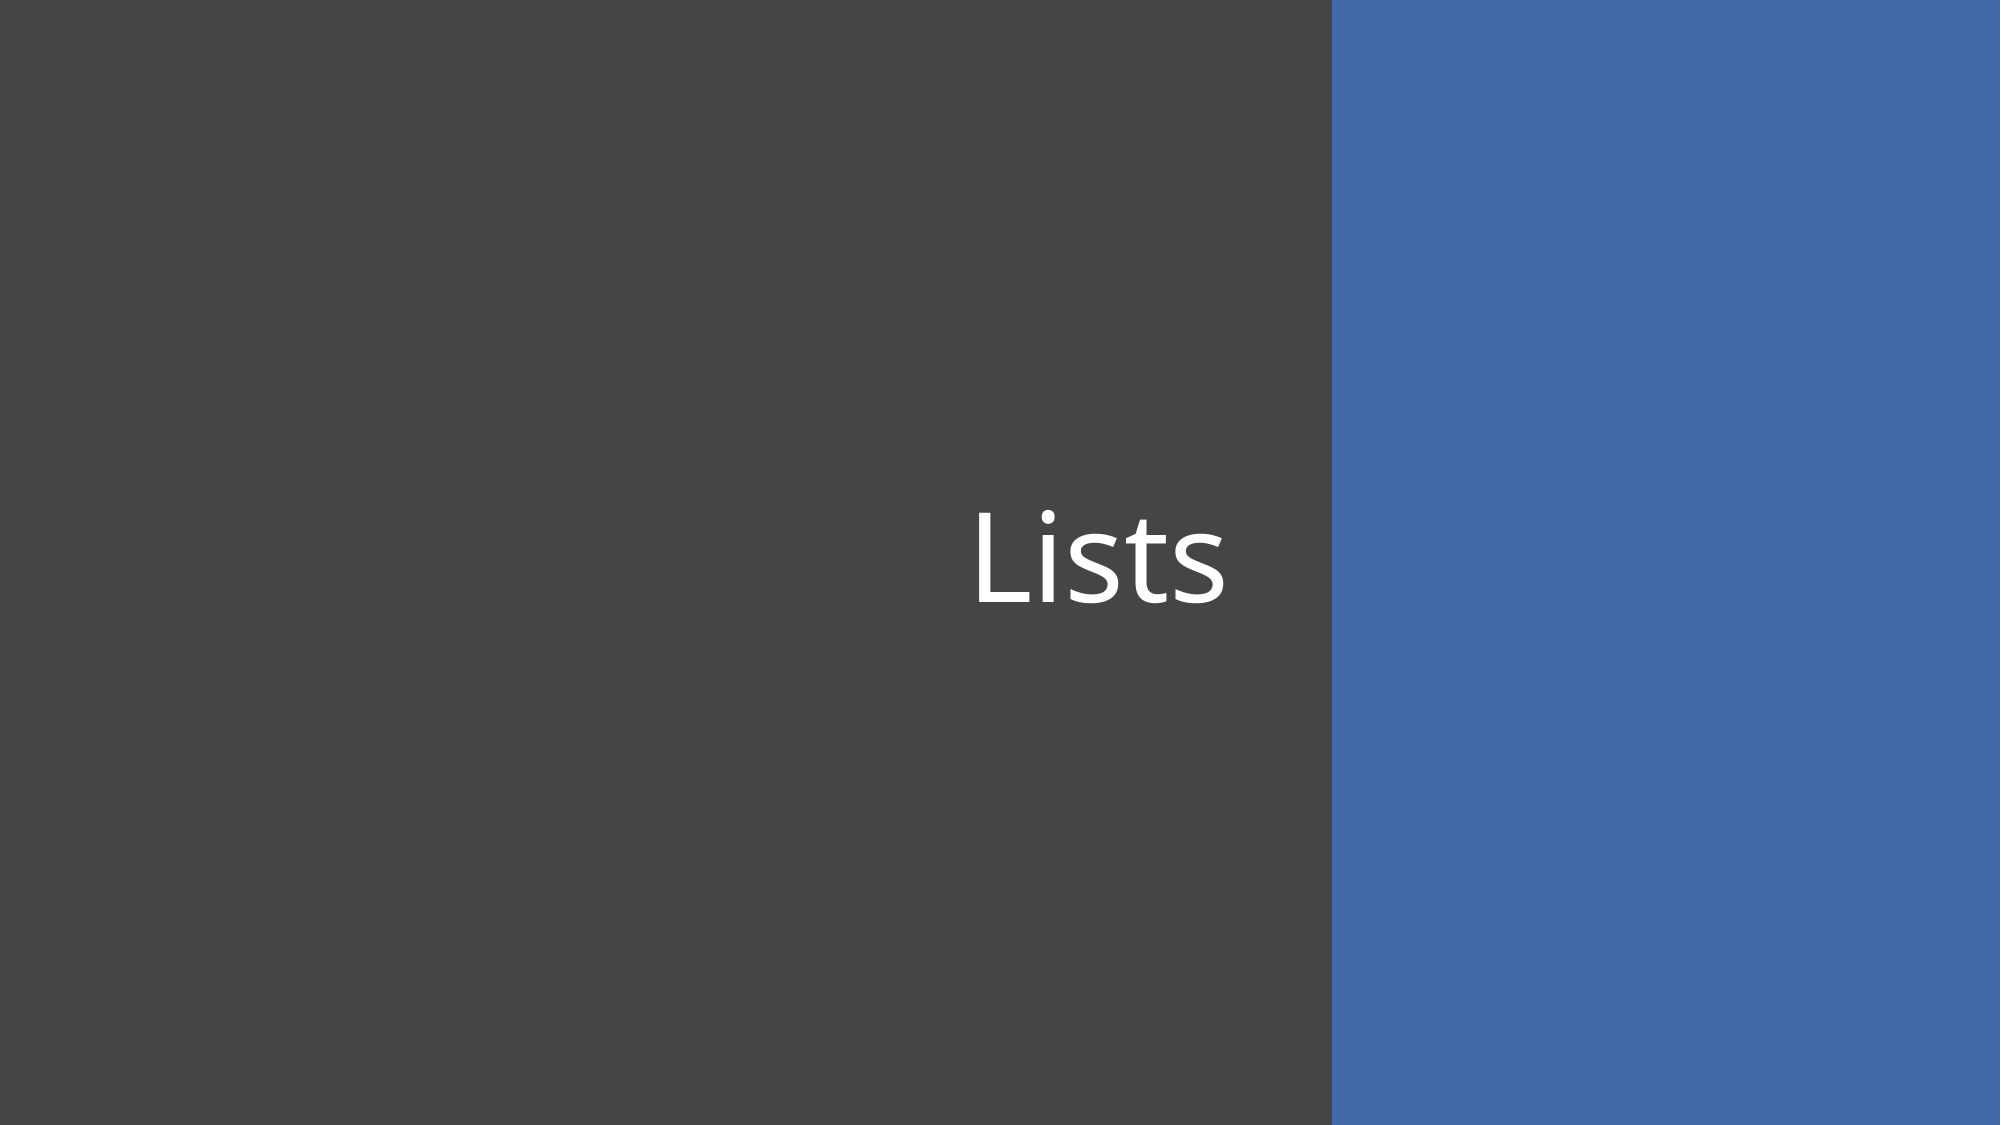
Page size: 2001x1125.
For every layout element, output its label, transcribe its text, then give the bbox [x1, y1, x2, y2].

text_box [1331, 0, 2000, 1125]
title Lists [167, 158, 1278, 967]
